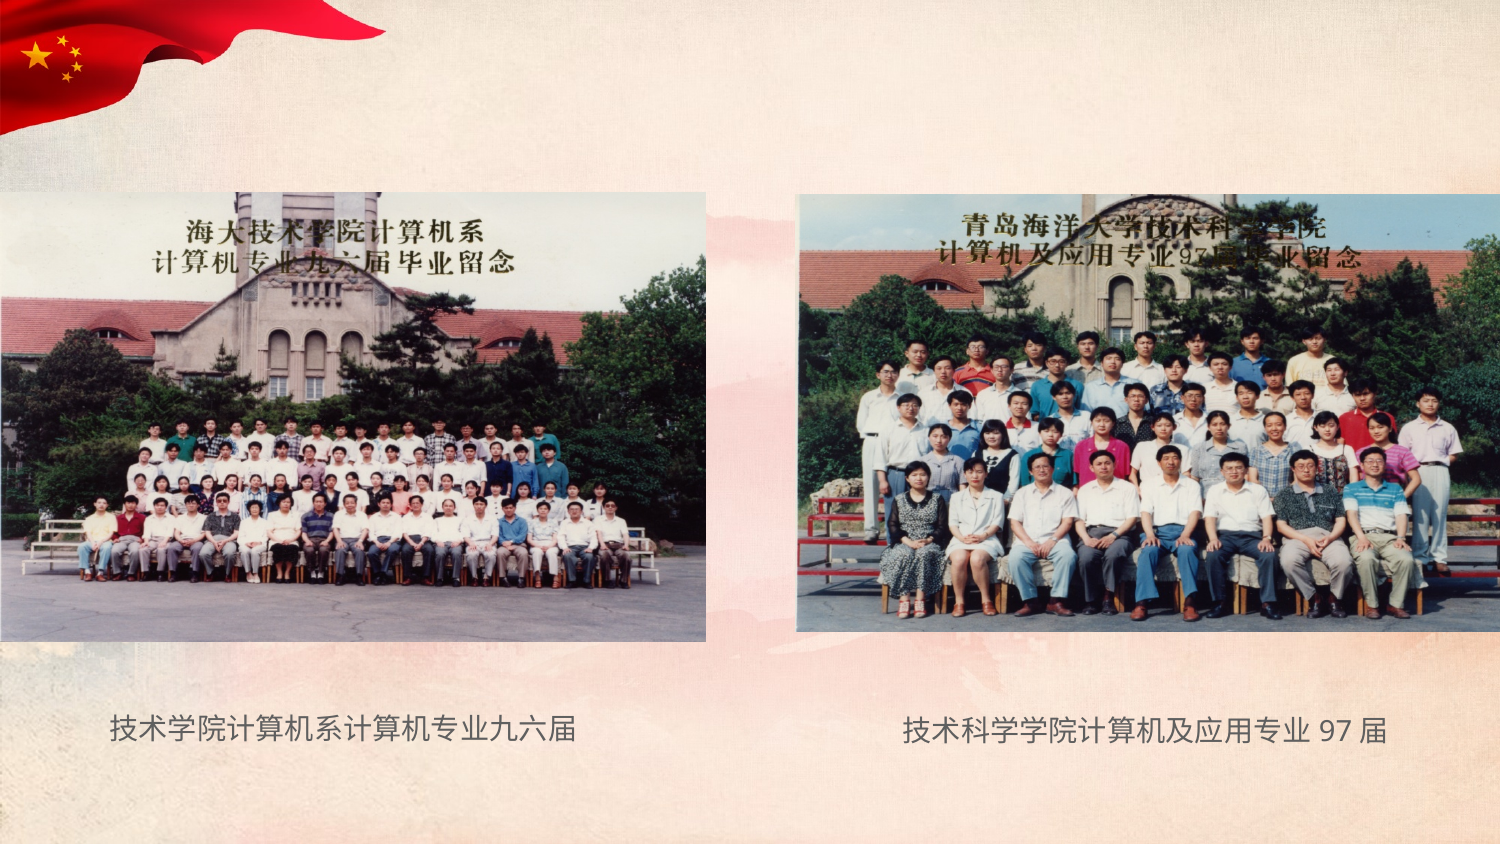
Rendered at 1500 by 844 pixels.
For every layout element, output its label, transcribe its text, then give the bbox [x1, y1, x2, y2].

text_box 技术科学学院计算机及应用专业97届 [848, 704, 1420, 755]
text_box 技术学院计算机系计算机专业九六届 [61, 703, 674, 753]
picture [0, 0, 1500, 844]
